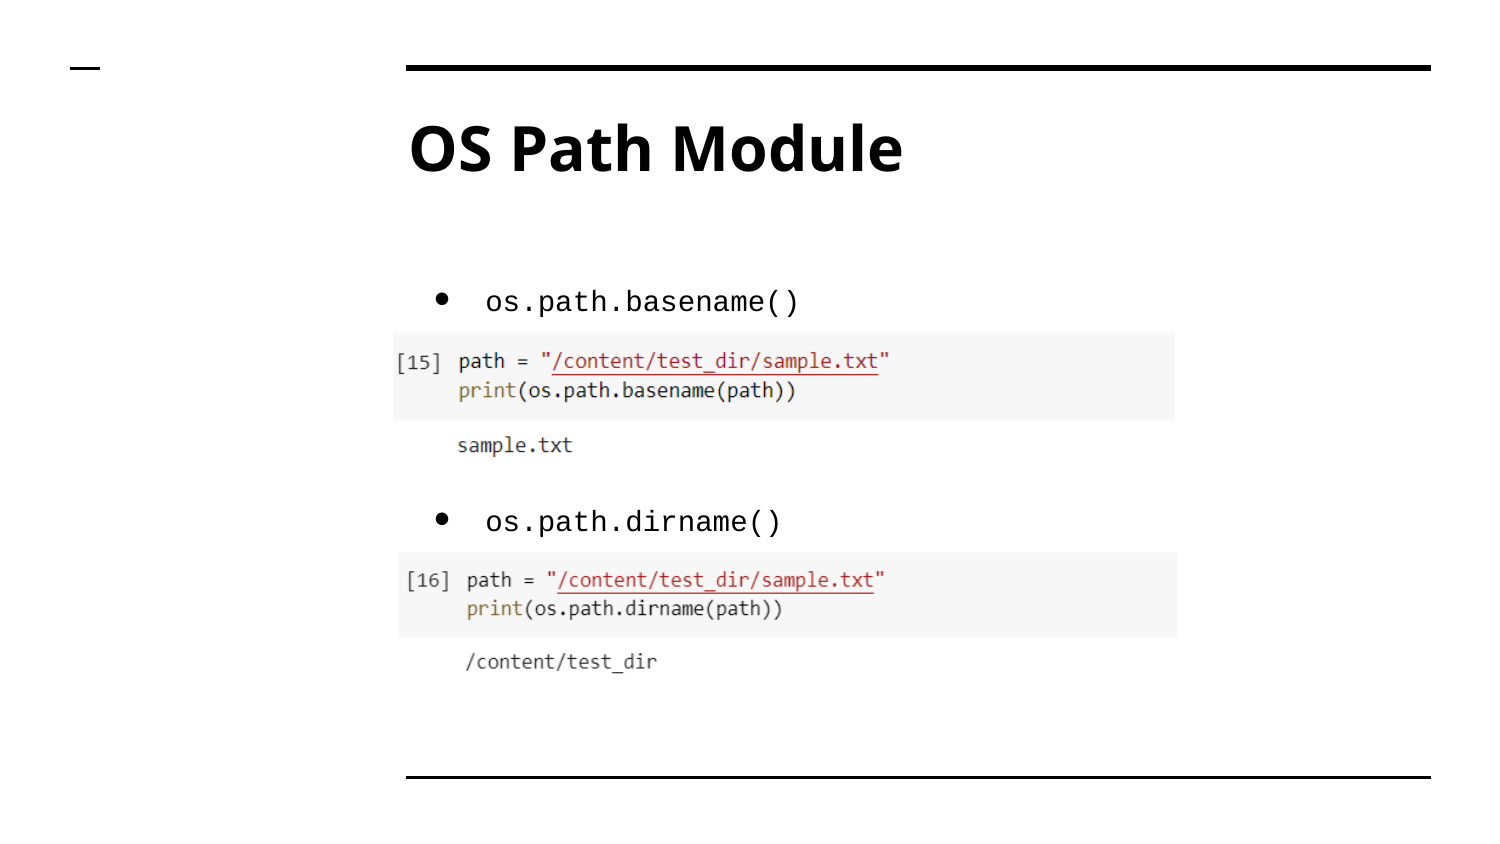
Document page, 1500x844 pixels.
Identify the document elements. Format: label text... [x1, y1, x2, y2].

picture [393, 329, 1175, 473]
title OS Path Module [393, 94, 1431, 199]
picture [395, 550, 1177, 690]
list os.path.basename() os.path.dirname() [395, 261, 1433, 755]
